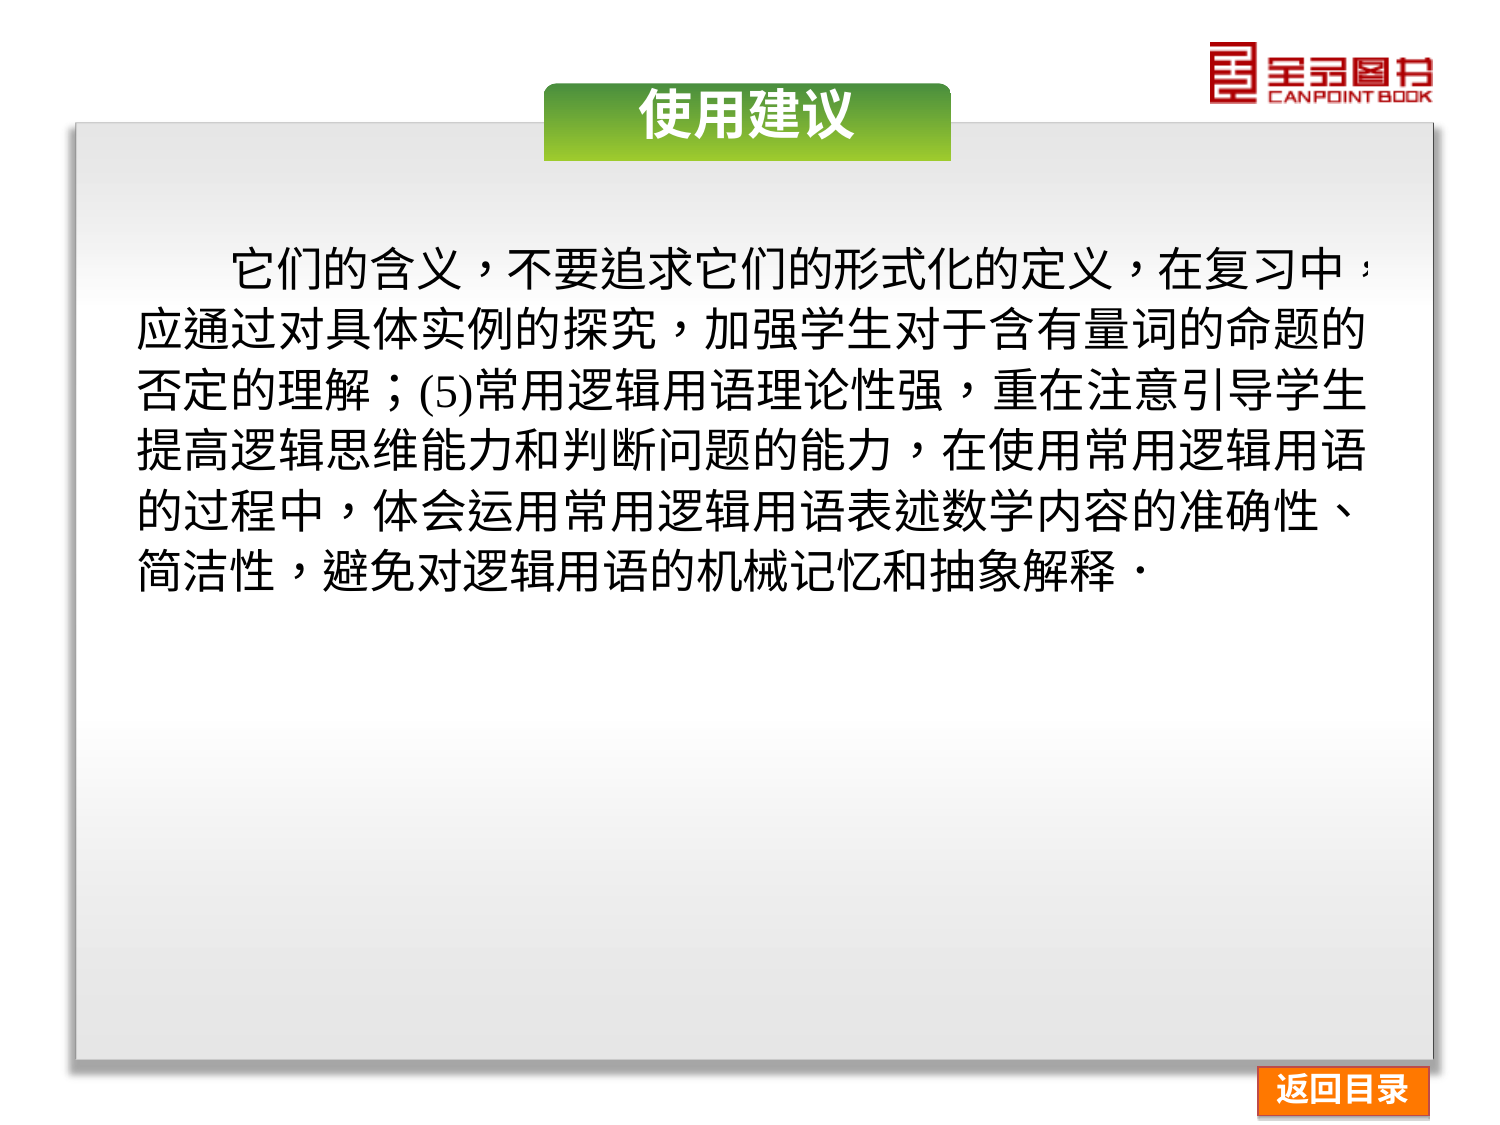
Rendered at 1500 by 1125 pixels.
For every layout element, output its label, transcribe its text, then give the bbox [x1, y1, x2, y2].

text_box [0, 113, 1500, 1125]
text_box 使用建议 [543, 83, 952, 111]
picture [1210, 42, 1433, 104]
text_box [135, 239, 1369, 1114]
